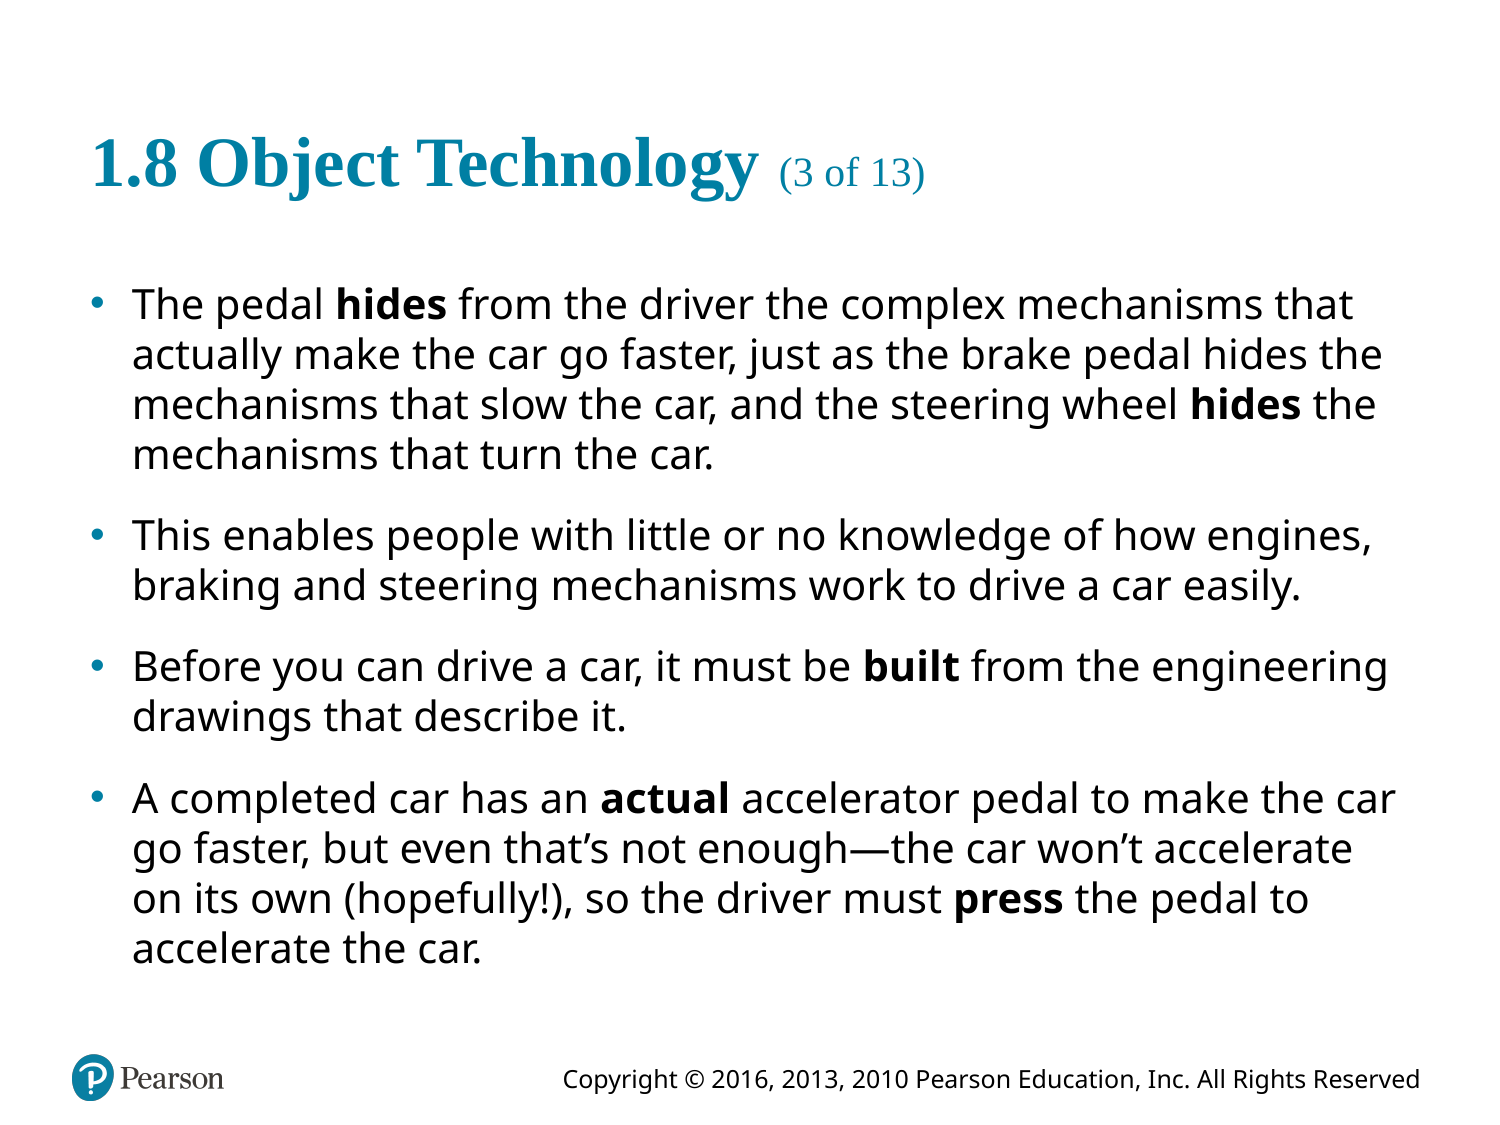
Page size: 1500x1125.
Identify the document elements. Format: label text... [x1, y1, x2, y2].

picture [72, 1054, 88, 1070]
title 1.8 Object Technology (3 of 13) [75, 35, 1425, 216]
picture [80, 1063, 106, 1088]
list The pedal hides from the driver the complex mechanisms that actually make the car go faster, just as the brake pedal hides the mechanisms that slow the car, and the steering wheel hides the mechanisms that turn the car. This enables people with little or no knowledge of how engines, braking and steering mechanisms work to drive a car easily. Before you can drive a car, it must be built from the engineering drawings that describe it. A completed car has an actual accelerator pedal to make the car go faster, but even that’s not enough—the car won’t accelerate on its own (hopefully!), so the driver must press the pedal to accelerate the car. [75, 262, 1425, 1005]
picture [98, 1054, 224, 1101]
picture [72, 1087, 83, 1101]
